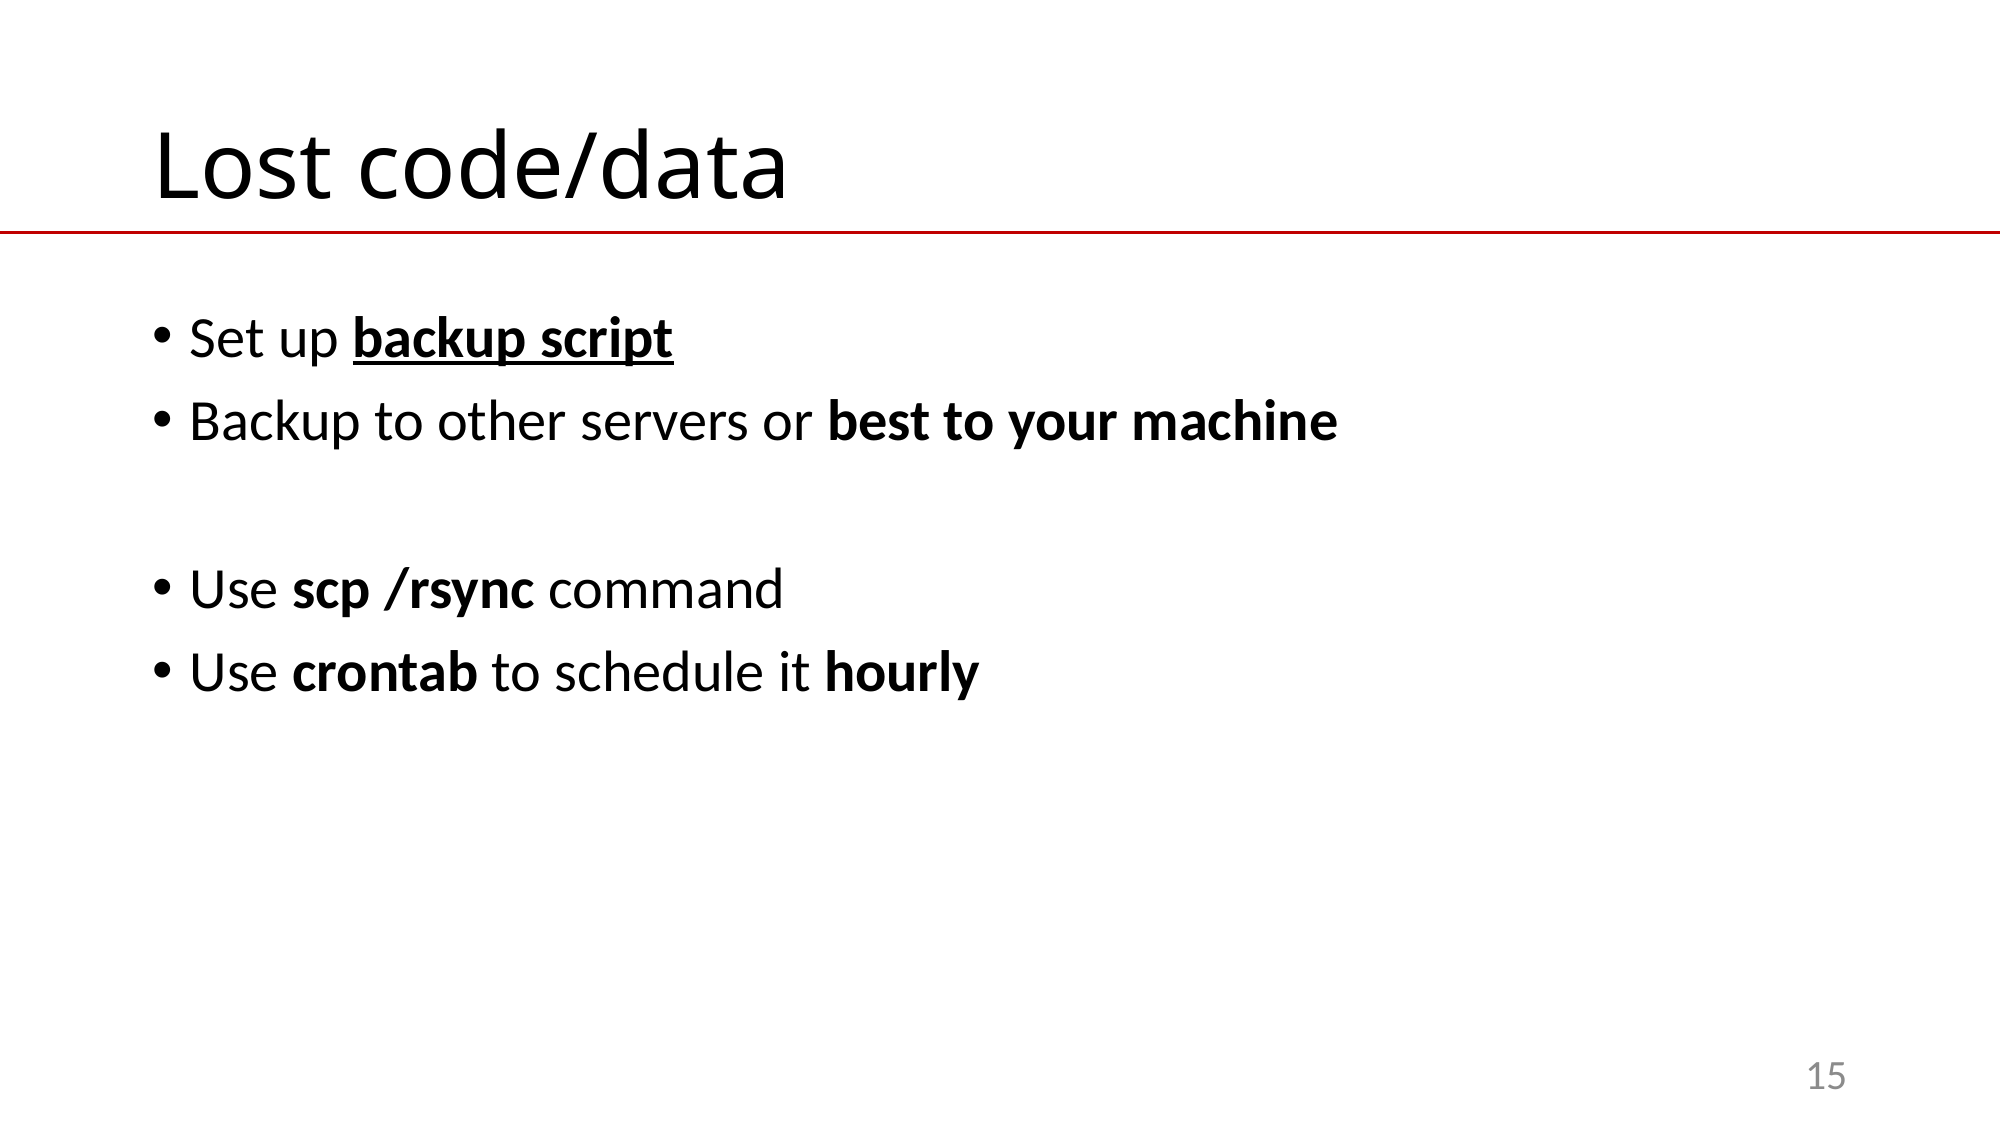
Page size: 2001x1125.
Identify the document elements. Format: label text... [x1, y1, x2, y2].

title Lost code/data [137, 59, 1863, 278]
list Set up backup script Backup to other servers or best to your machine Use scp /rsync command Use crontab to schedule it hourly [137, 299, 1863, 1014]
slide_number 15 [1412, 1042, 1863, 1103]
